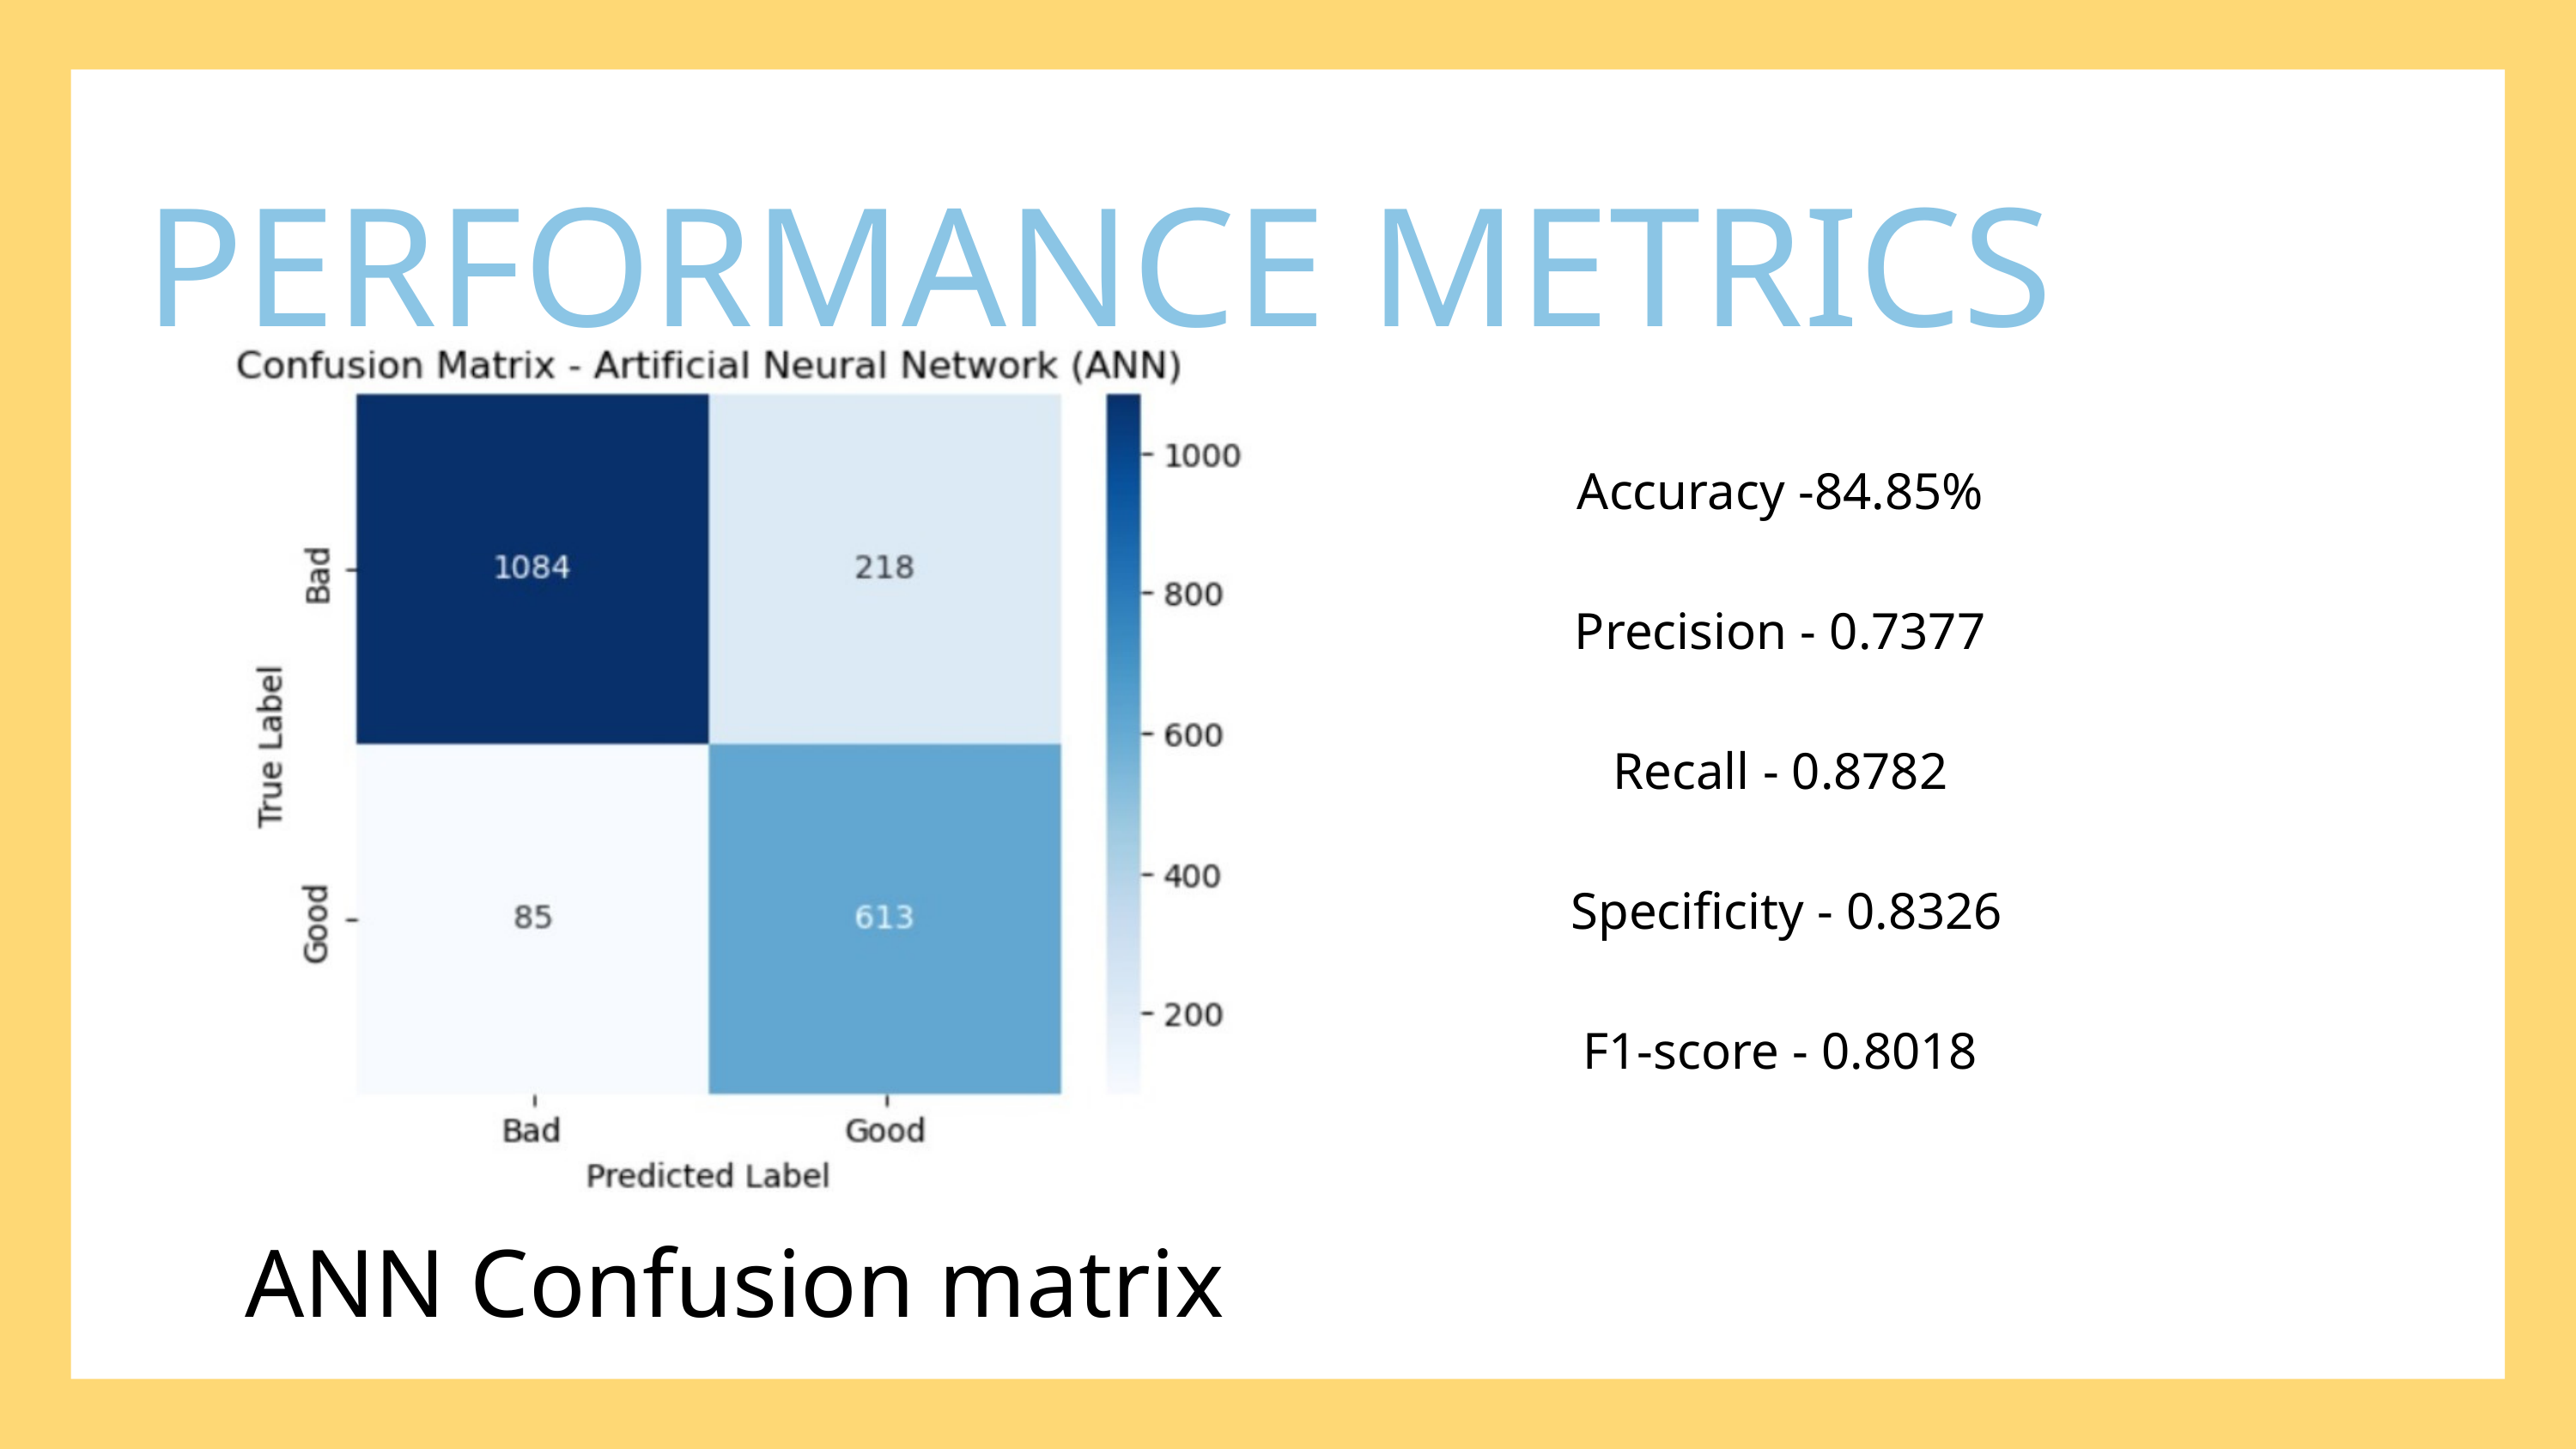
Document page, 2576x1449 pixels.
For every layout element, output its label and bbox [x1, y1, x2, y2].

text_box [70, 69, 2506, 1379]
